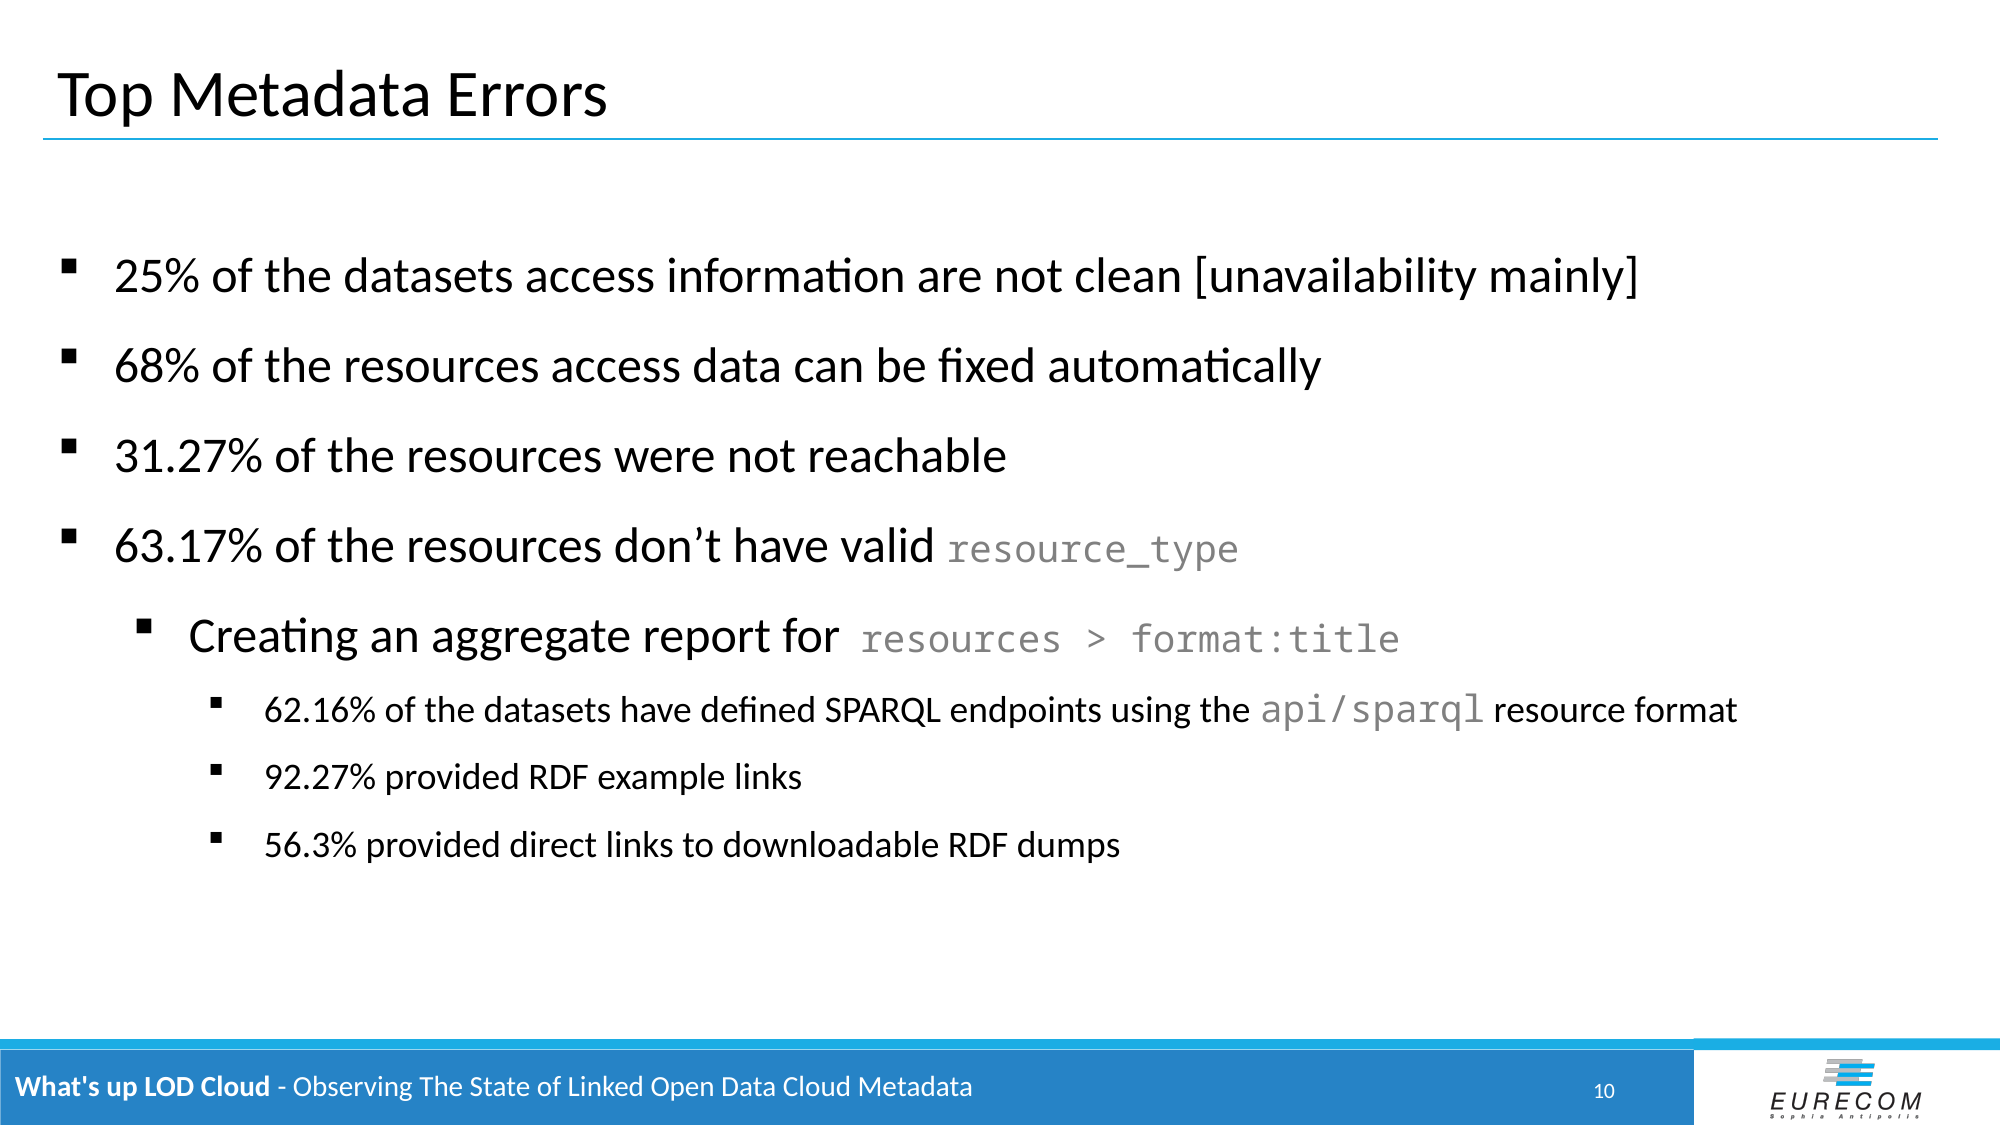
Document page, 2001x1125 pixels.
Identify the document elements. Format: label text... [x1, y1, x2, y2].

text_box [42, 42, 1939, 140]
text_box 25% of the datasets access information are not clean [unavailability mainly] 68% of the resources access data can be fixed automatically 31.27% of the resources were not reachable 63.17% of the resources don’t have valid resource_type Creating an aggregate report for resources > format:title 62.16% of the datasets have defined SPARQL endpoints using the api/sparql resource format 92.27% provided RDF example links 56.3% provided direct links to downloadable RDF dumps [42, 204, 1939, 873]
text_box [0, 1036, 2000, 1125]
